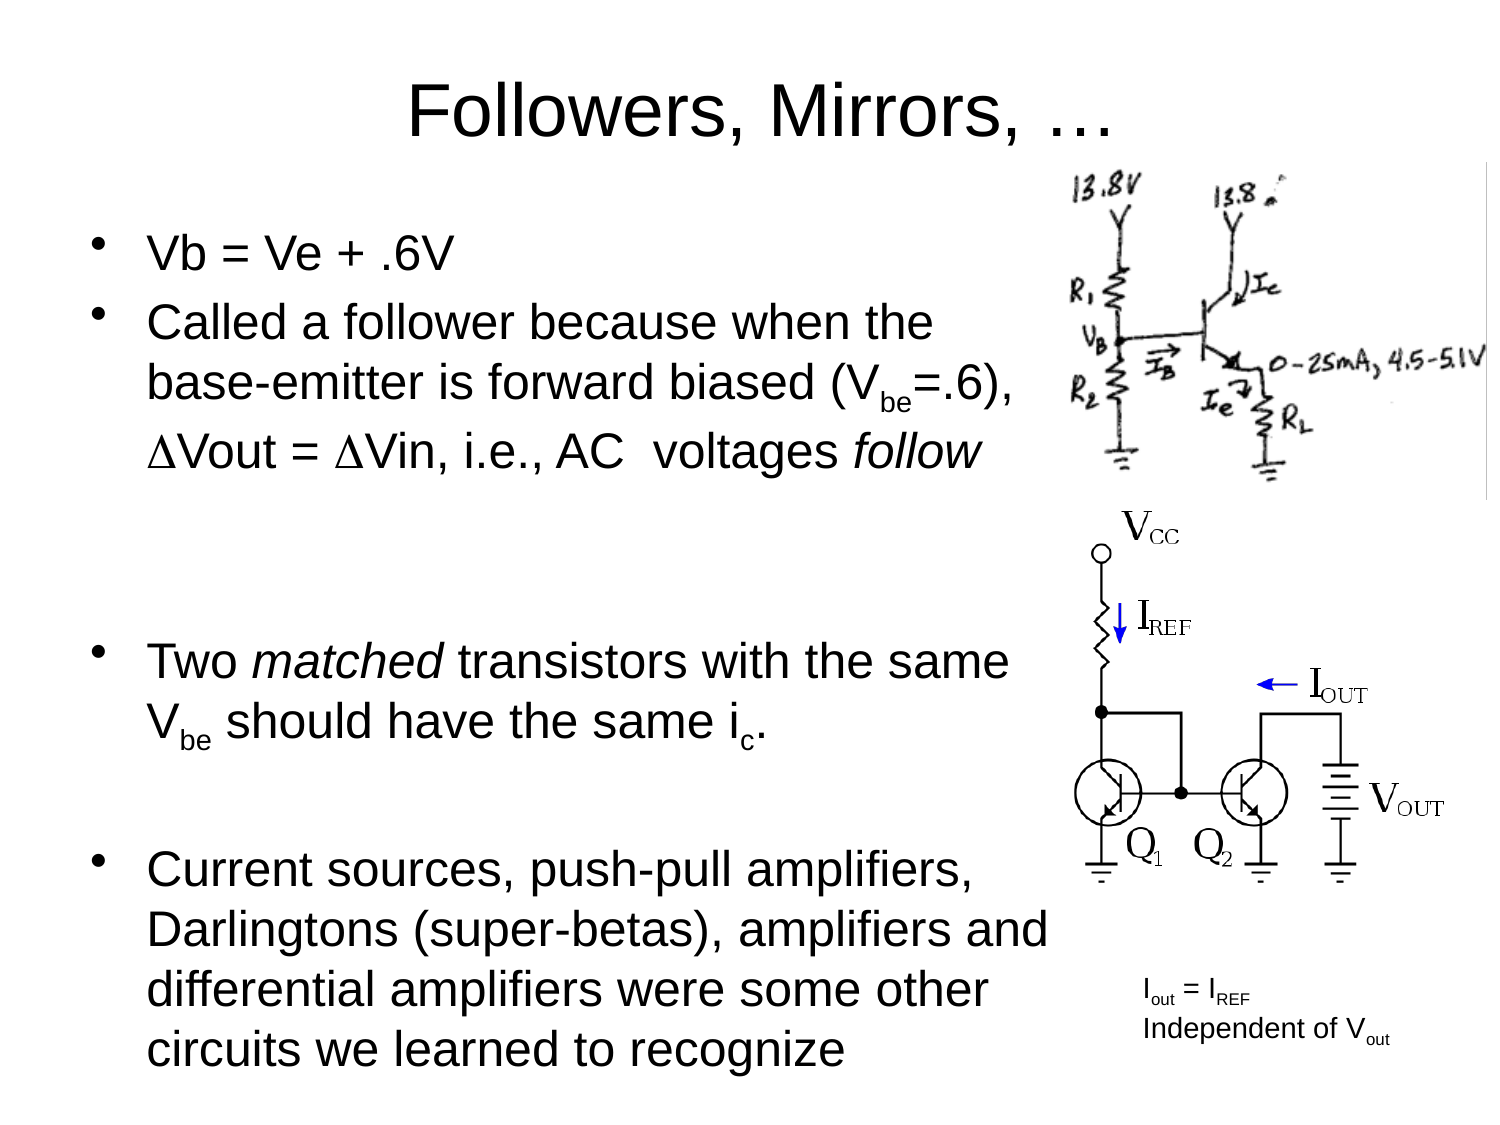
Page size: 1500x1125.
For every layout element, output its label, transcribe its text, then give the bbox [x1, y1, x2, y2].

title Followers, Mirrors, … [125, 12, 1400, 200]
picture [1053, 162, 1490, 919]
list Vb = Ve + .6V Called a follower because when the base-emitter is forward biased (Vbe=.6), DVout = DVin, i.e., AC voltages follow Two matched transistors with the same Vbe should have the same ic. Current sources, push-pull amplifiers, Darlingtons (super-betas), amplifiers and differential amplifiers were some other circuits we learned to recognize [75, 212, 1388, 1000]
text_box Iout = IREF Independent of Vout [1128, 961, 1411, 1057]
